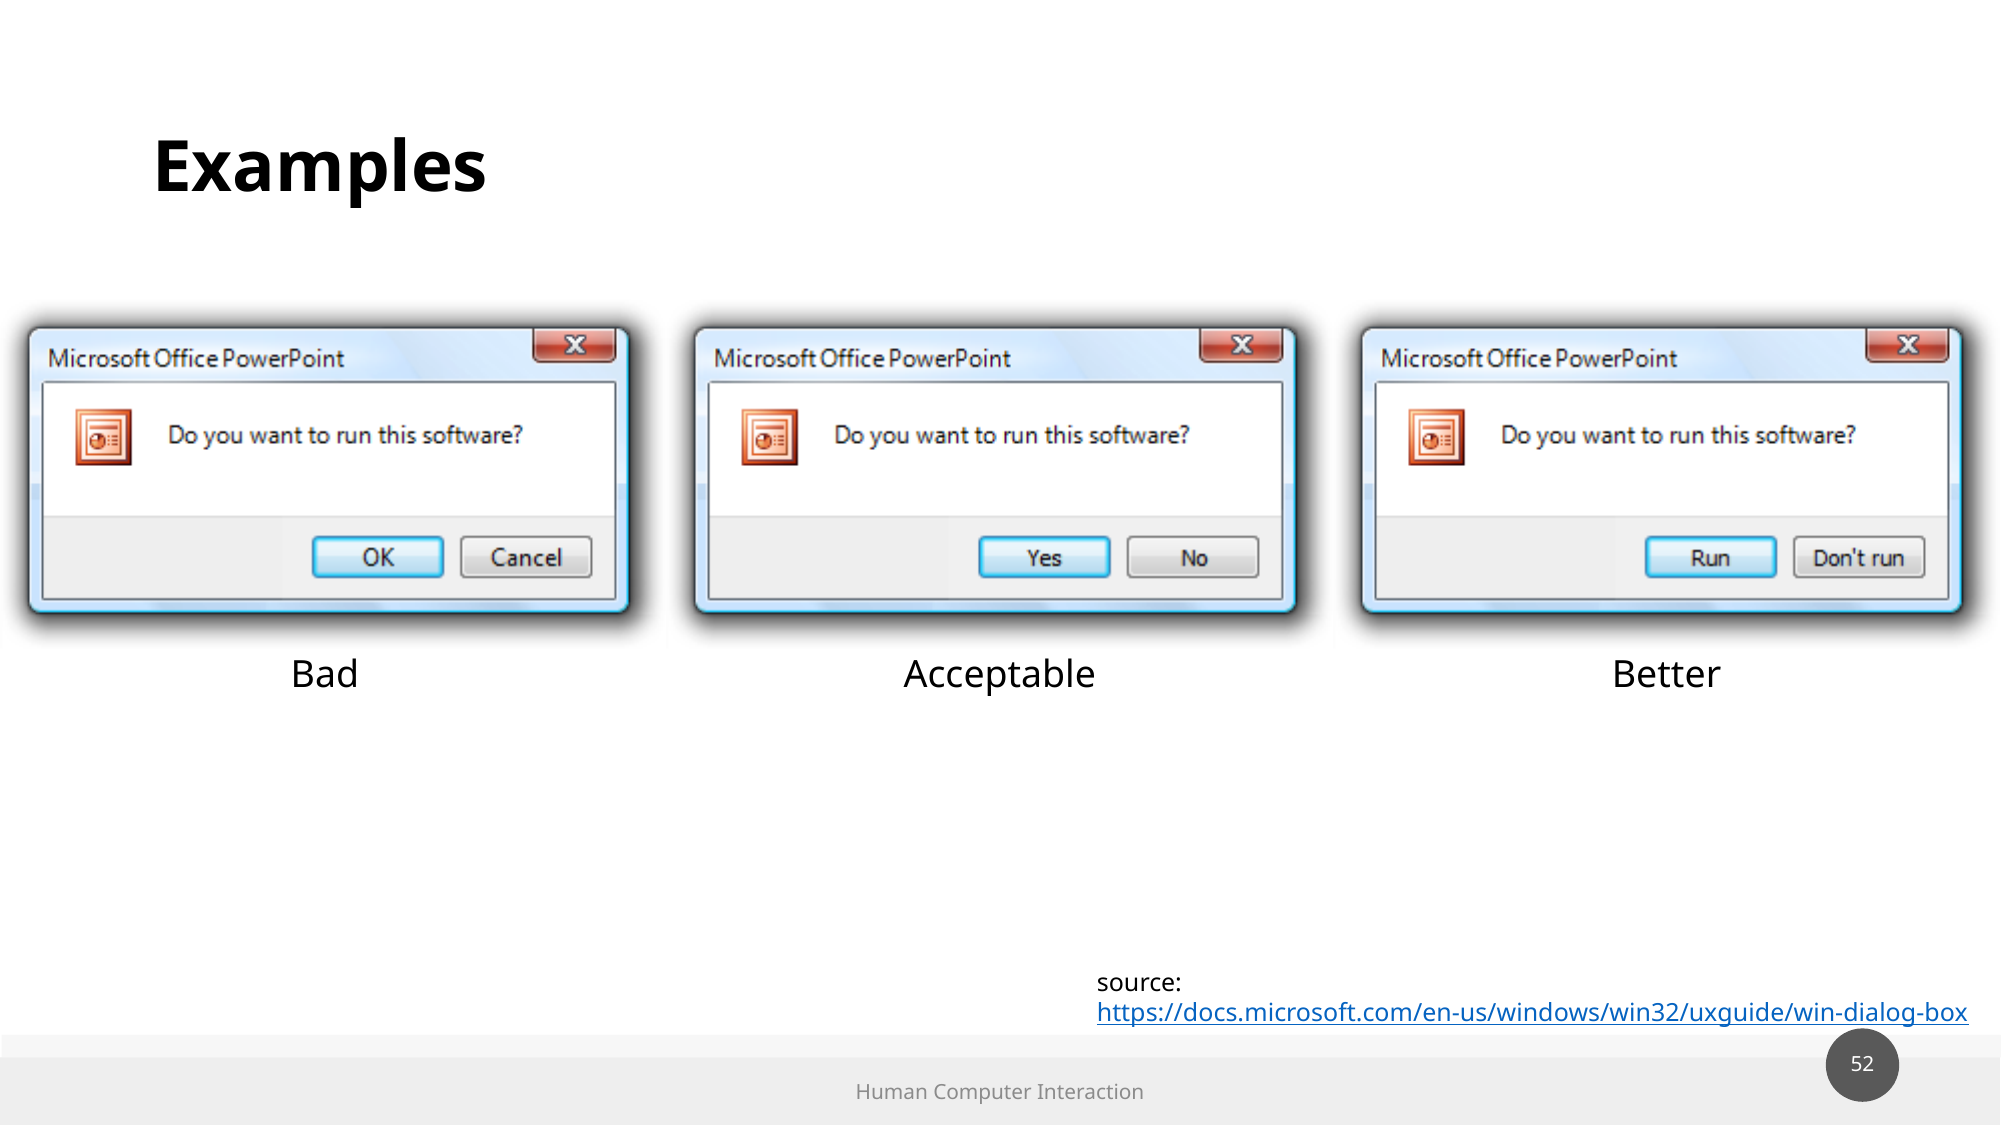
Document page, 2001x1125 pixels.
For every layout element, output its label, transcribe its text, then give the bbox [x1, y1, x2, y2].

text_box source: https://docs.microsoft.com/en-us/windows/win32/uxguide/win-dialog-box [1082, 959, 1990, 1038]
footer Human Computer Interaction [662, 1062, 1338, 1123]
text_box Better [1597, 651, 1737, 703]
text_box Acceptable [888, 651, 1112, 703]
title Examples [137, 59, 1863, 278]
text_box Bad [275, 651, 374, 703]
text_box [0, 299, 2000, 651]
